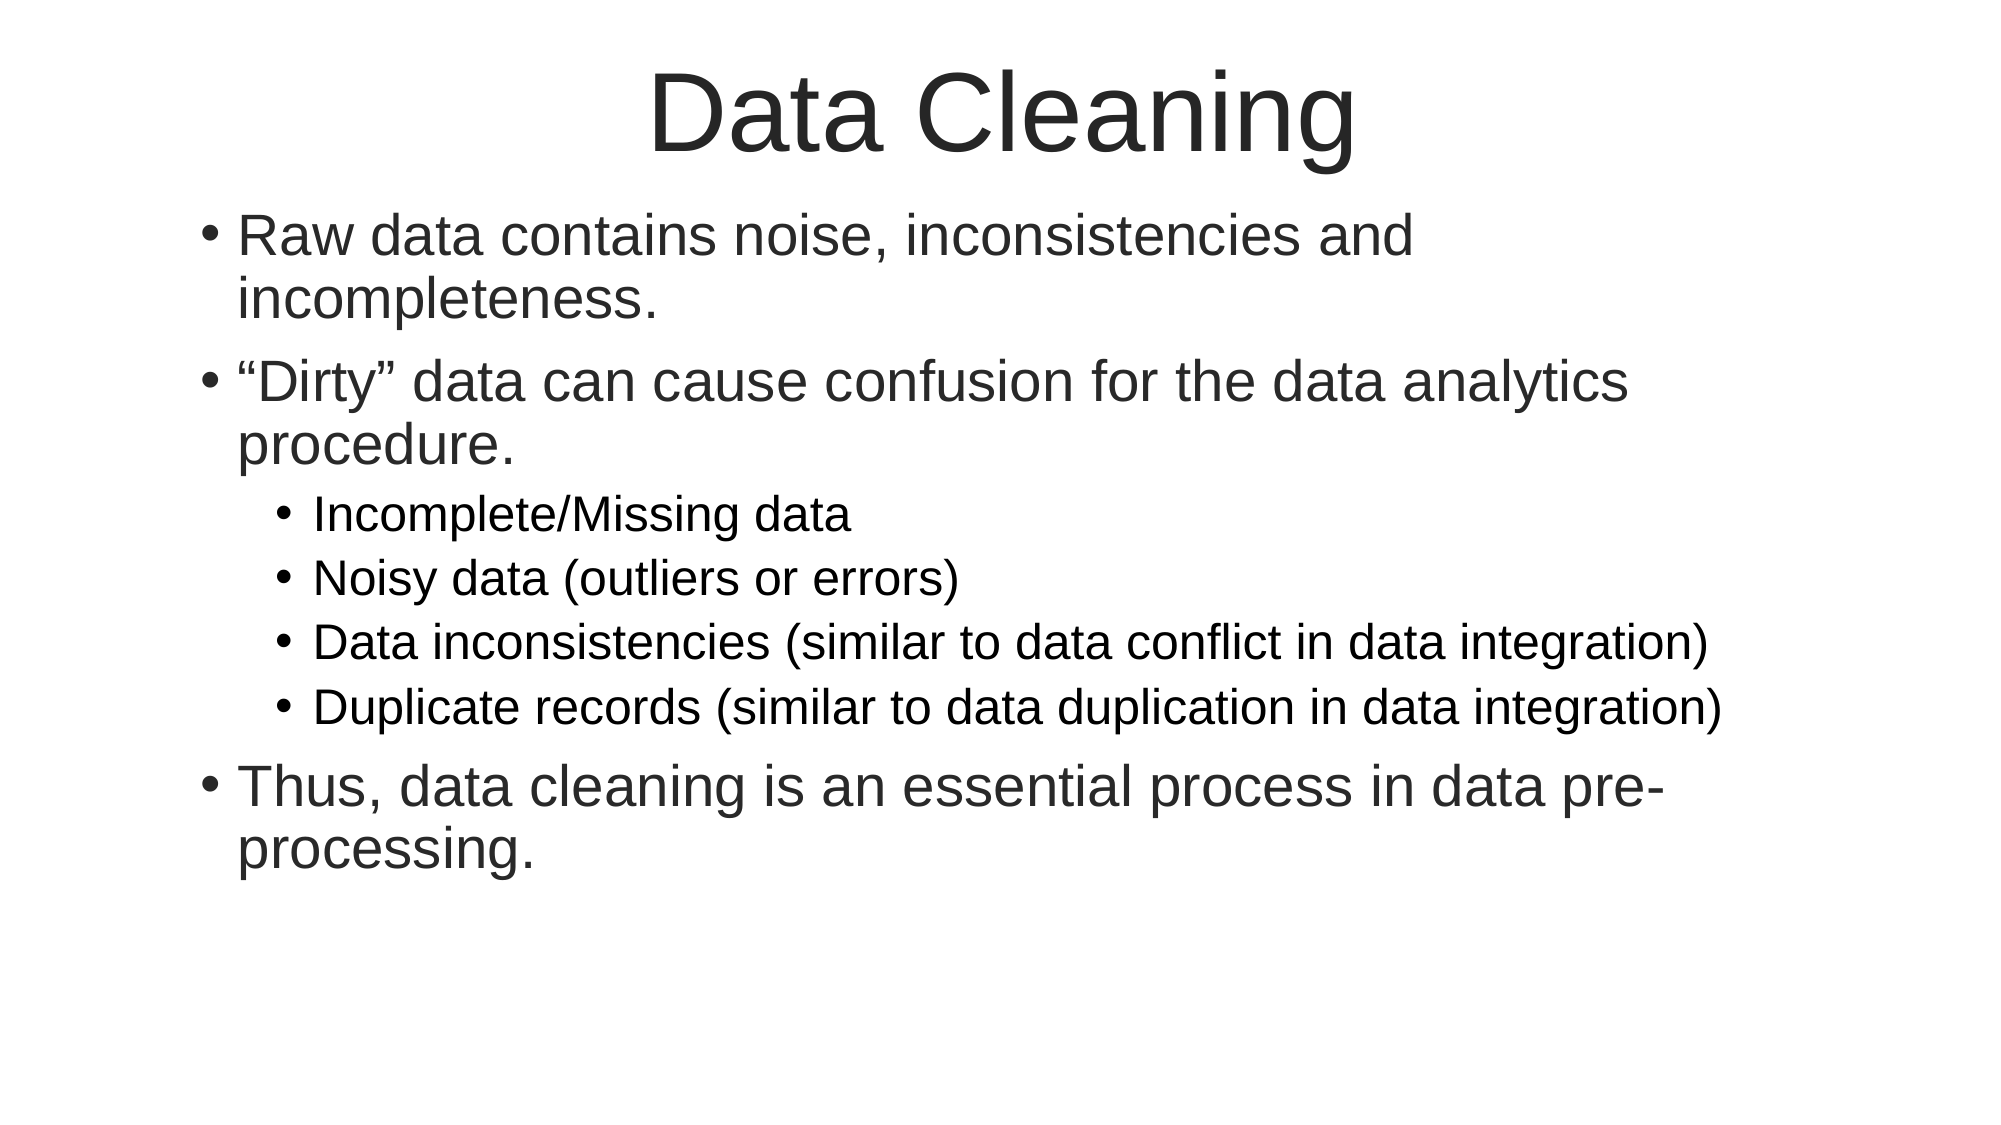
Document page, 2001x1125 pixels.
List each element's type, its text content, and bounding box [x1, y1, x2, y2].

list Raw data contains noise, inconsistencies and incompleteness. “Dirty” data can cause confusion for the data analytics procedure. Incomplete/Missing data Noisy data (outliers or errors) Data inconsistencies (similar to data conflict in data integration) Duplicate records (similar to data duplication in data integration) Thus, data cleaning is an essential process in data pre-processing. [185, 197, 1808, 1014]
list Data Cleaning [53, 55, 1952, 175]
